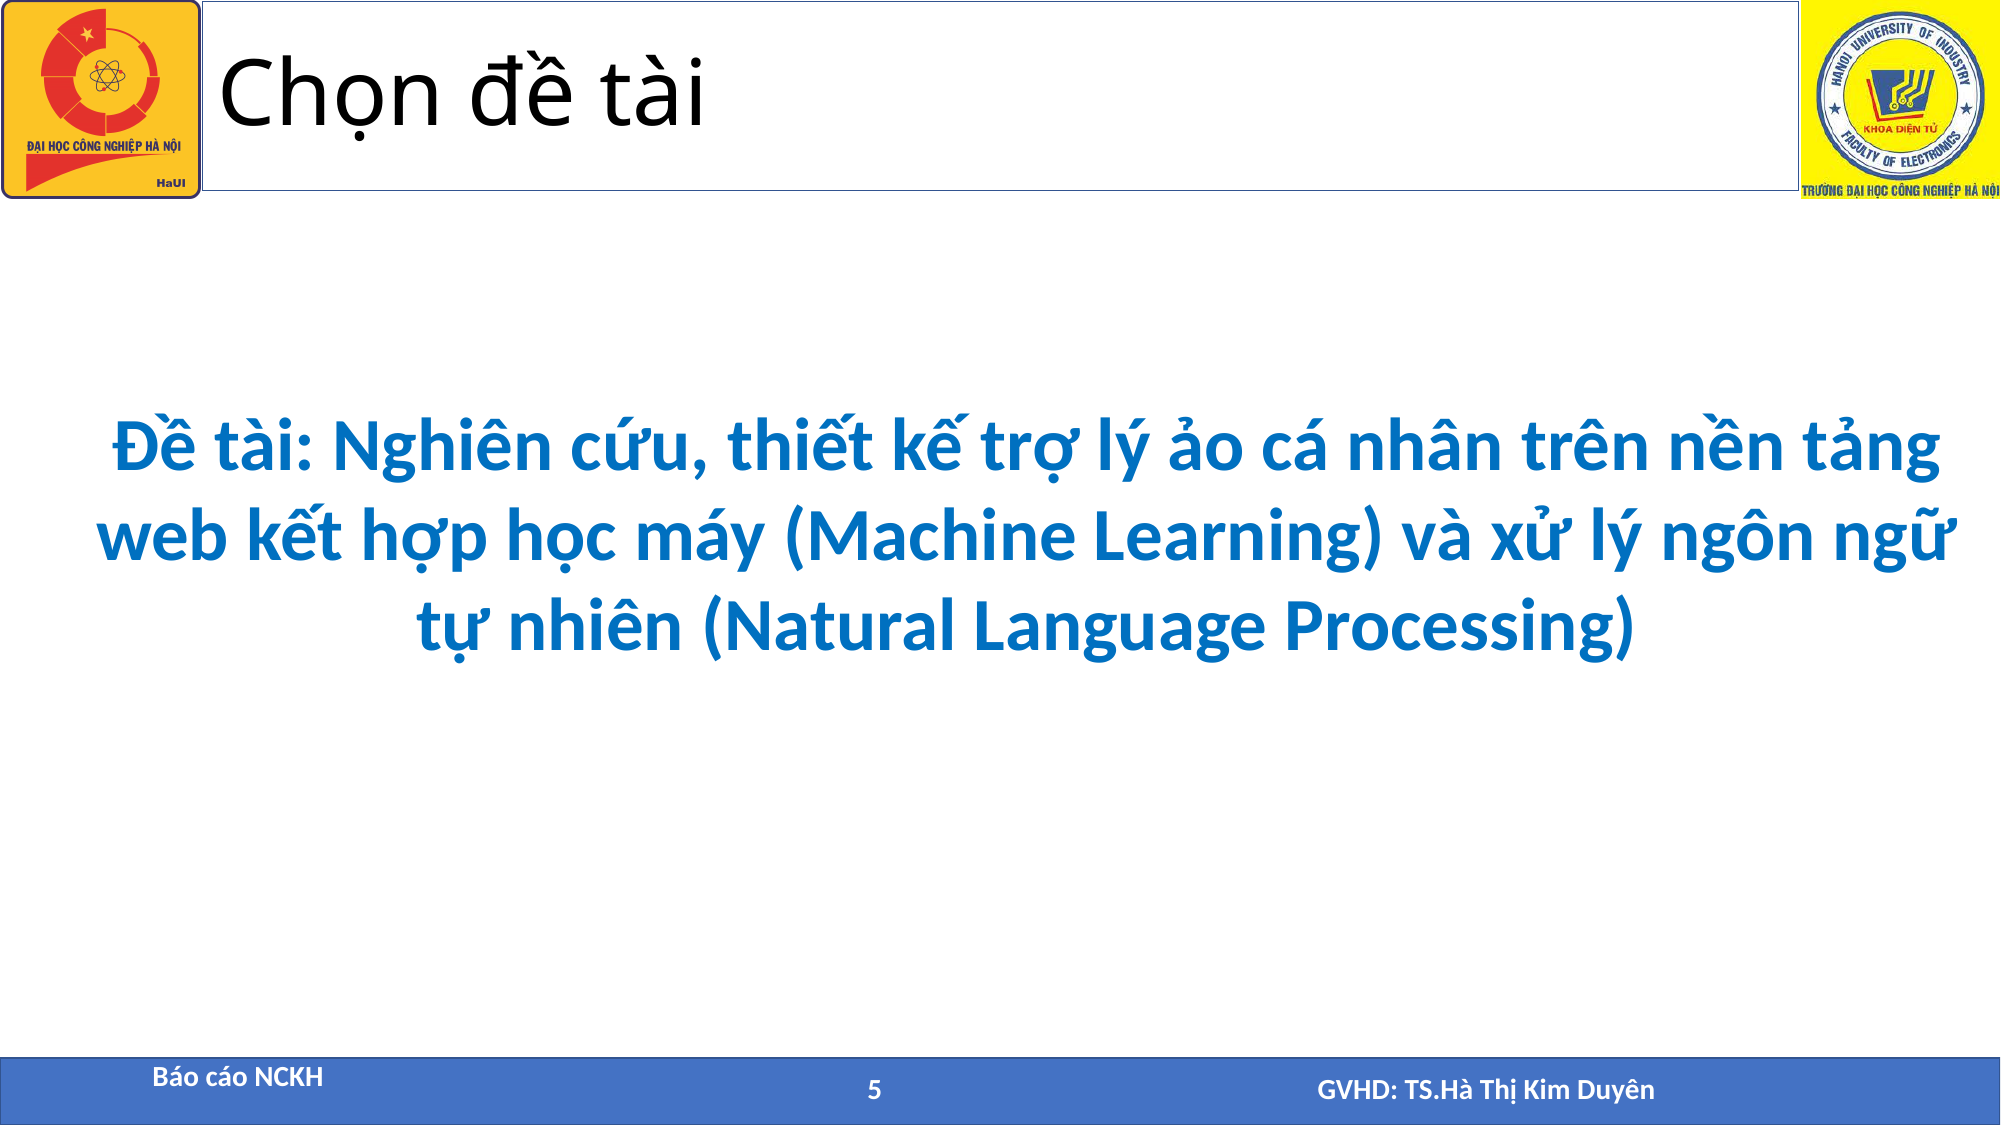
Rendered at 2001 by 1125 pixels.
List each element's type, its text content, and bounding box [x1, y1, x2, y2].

picture [1, 0, 201, 199]
text_box Đề tài: Nghiên cứu, thiết kế trợ lý ảo cá nhân trên nền tảng web kết hợp học máy (Machine Learning) và xử lý ngôn ngữ tự nhiên (Natural Language Processing) [67, 387, 1987, 673]
picture [1801, 0, 2000, 199]
slide_number Báo cáo NCKH [137, 1041, 639, 1109]
footer GVHD: TS.Hà Thị Kim Duyên [1110, 1058, 1863, 1118]
title Chọn đề tài [202, 1, 1799, 191]
slide_number 5 [648, 1058, 1101, 1118]
